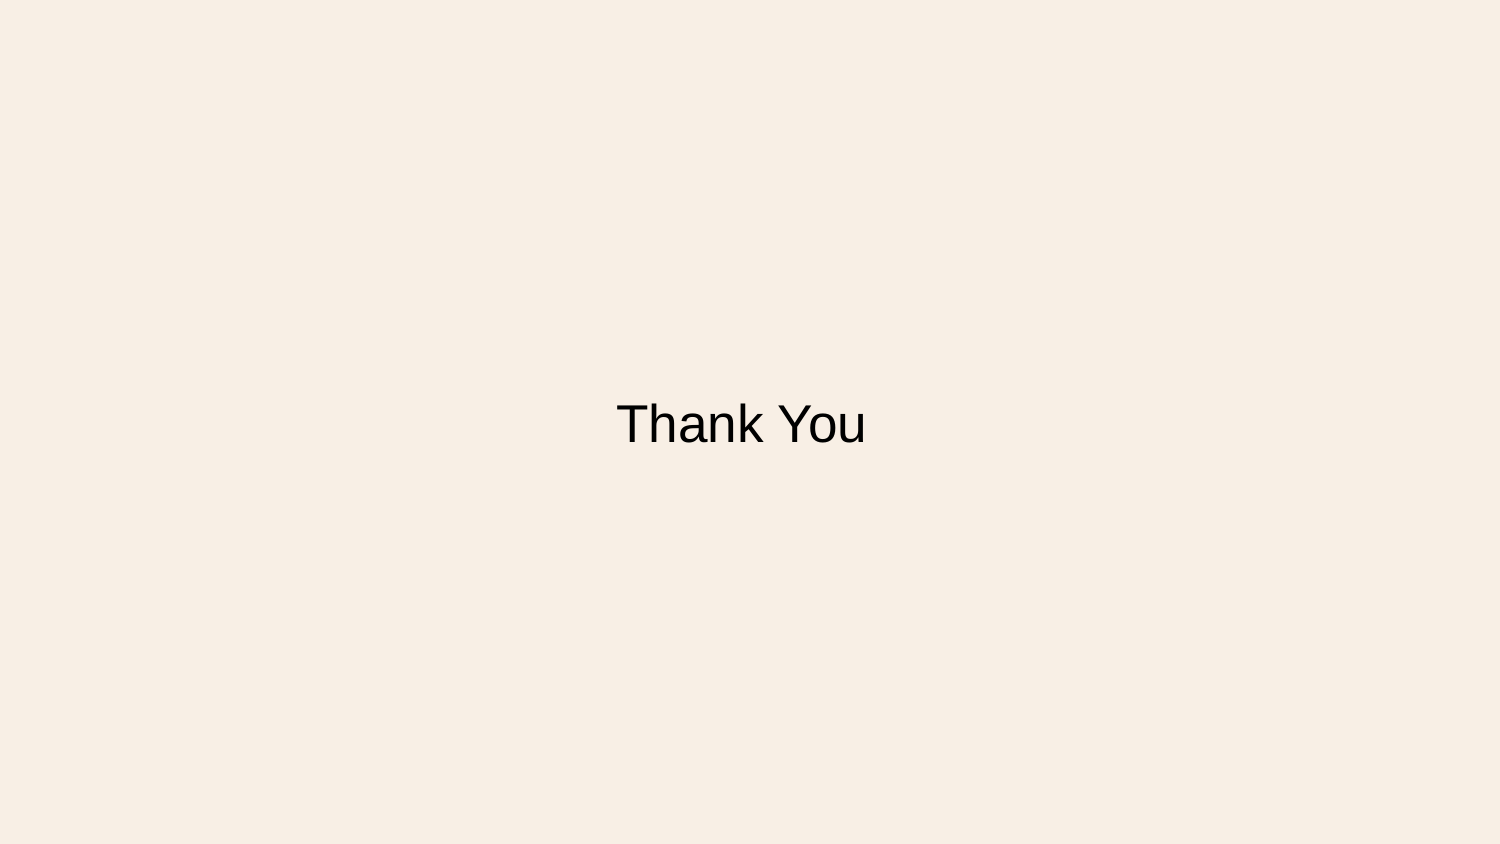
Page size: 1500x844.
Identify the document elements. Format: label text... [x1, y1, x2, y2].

title Thank You [43, 374, 1441, 469]
